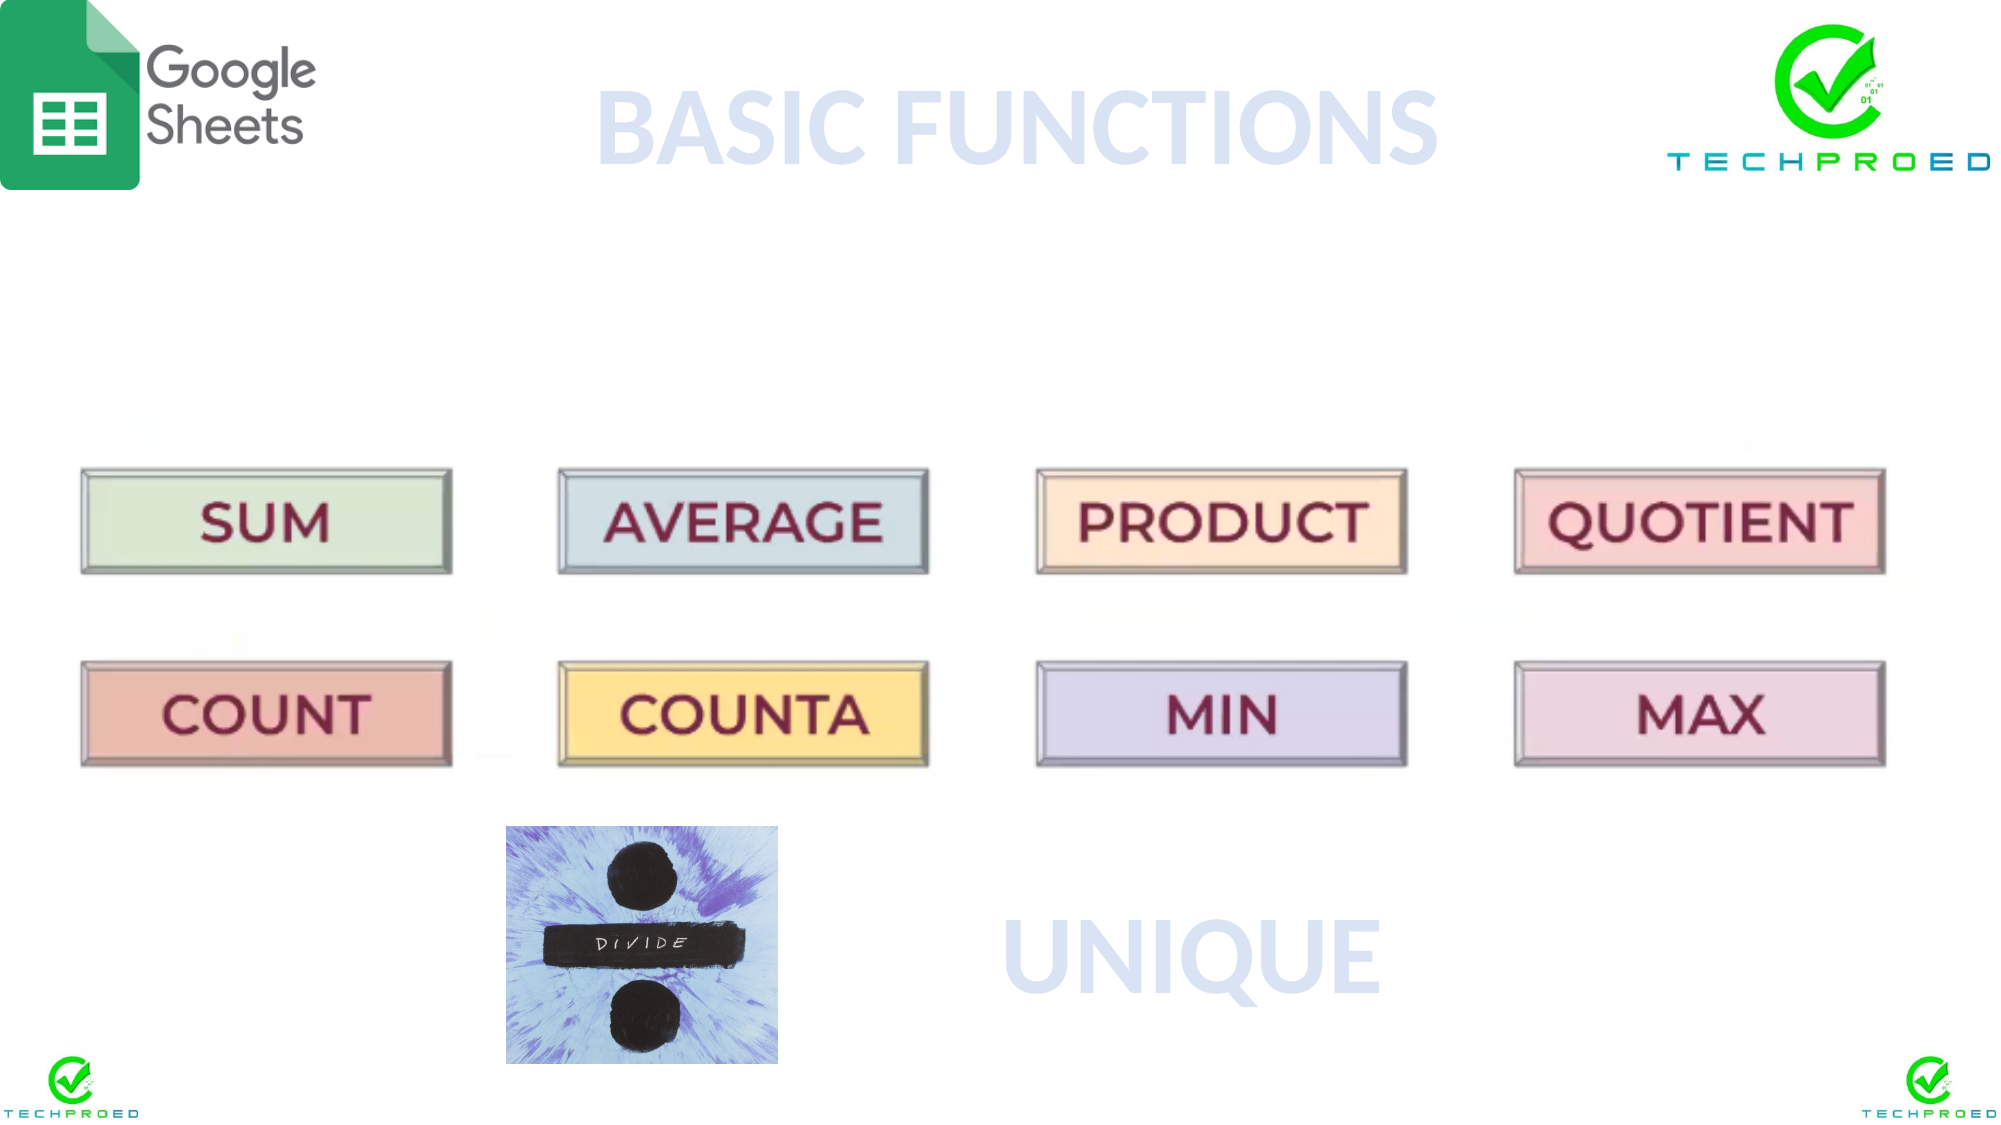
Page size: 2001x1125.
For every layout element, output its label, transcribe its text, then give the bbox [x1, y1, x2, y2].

text_box UNIQUE [985, 873, 1400, 1024]
picture [38, 411, 1930, 1064]
picture [1858, 1049, 2000, 1125]
picture [0, 0, 316, 190]
text_box BASIC FUNCTIONS [579, 44, 1457, 195]
picture [1659, 7, 2000, 189]
picture [0, 1049, 142, 1125]
